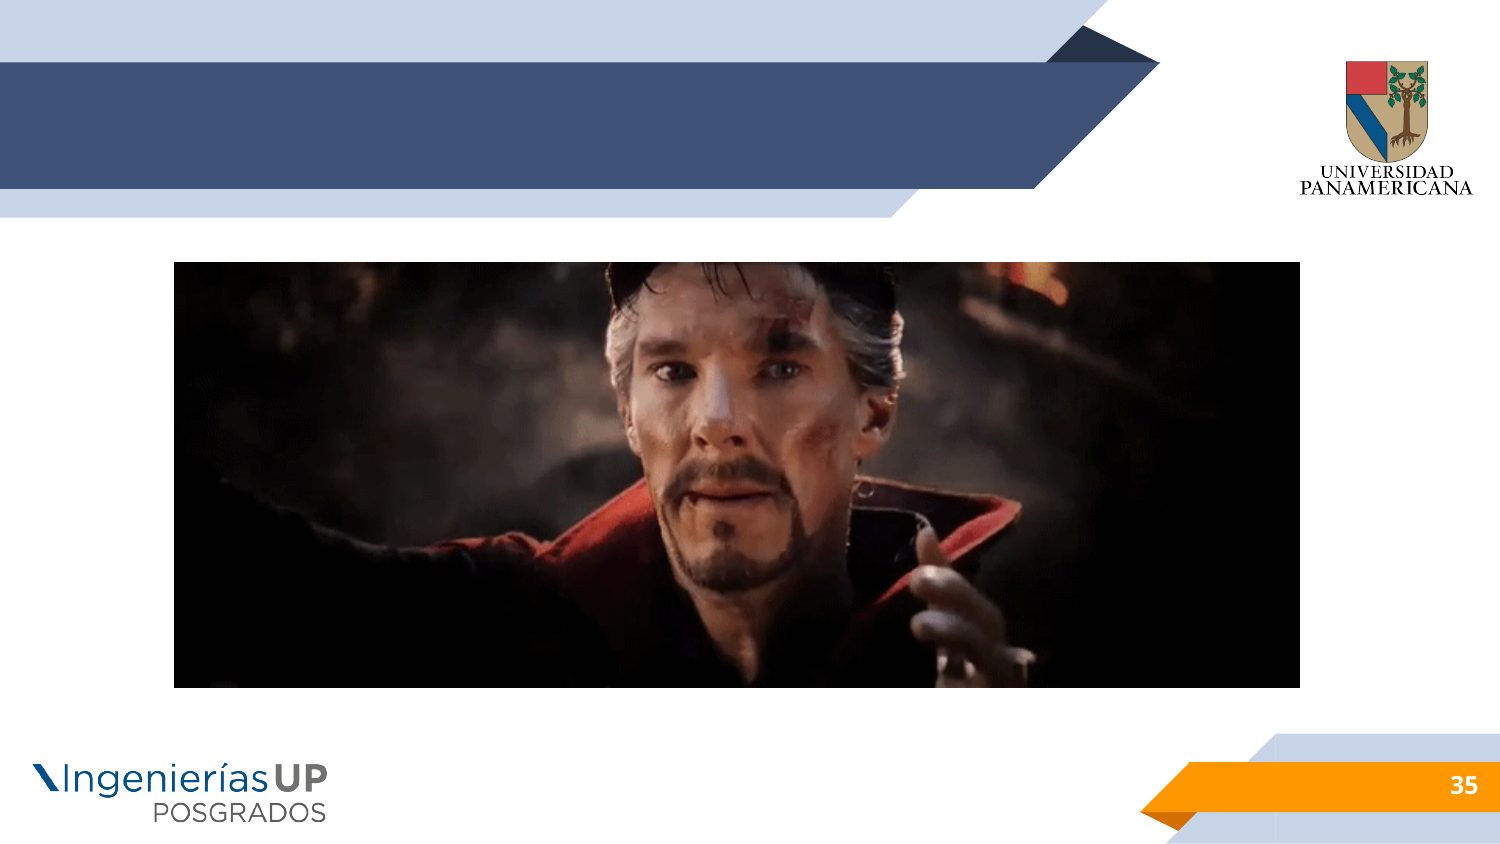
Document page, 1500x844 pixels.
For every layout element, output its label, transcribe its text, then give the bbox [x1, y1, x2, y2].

picture [174, 262, 1300, 688]
picture [15, 737, 344, 844]
picture [1286, 44, 1490, 210]
slide_number 35 [1249, 760, 1494, 813]
